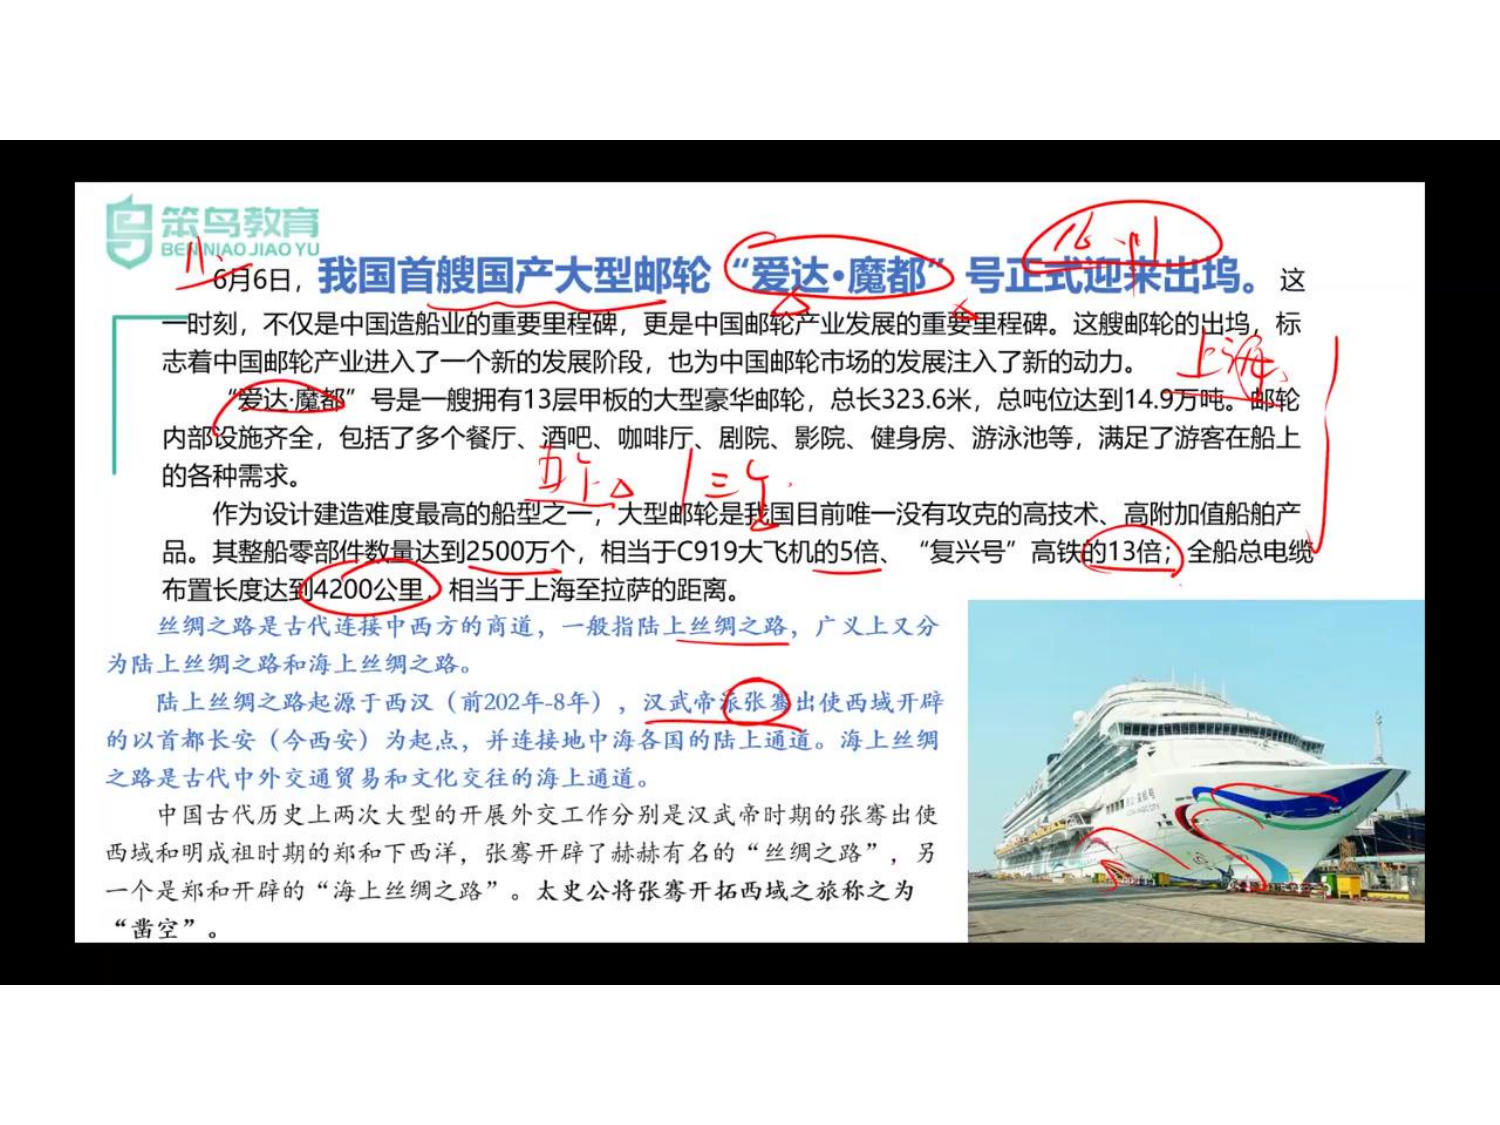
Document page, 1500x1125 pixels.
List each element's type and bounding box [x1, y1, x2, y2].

picture [0, 140, 1500, 985]
